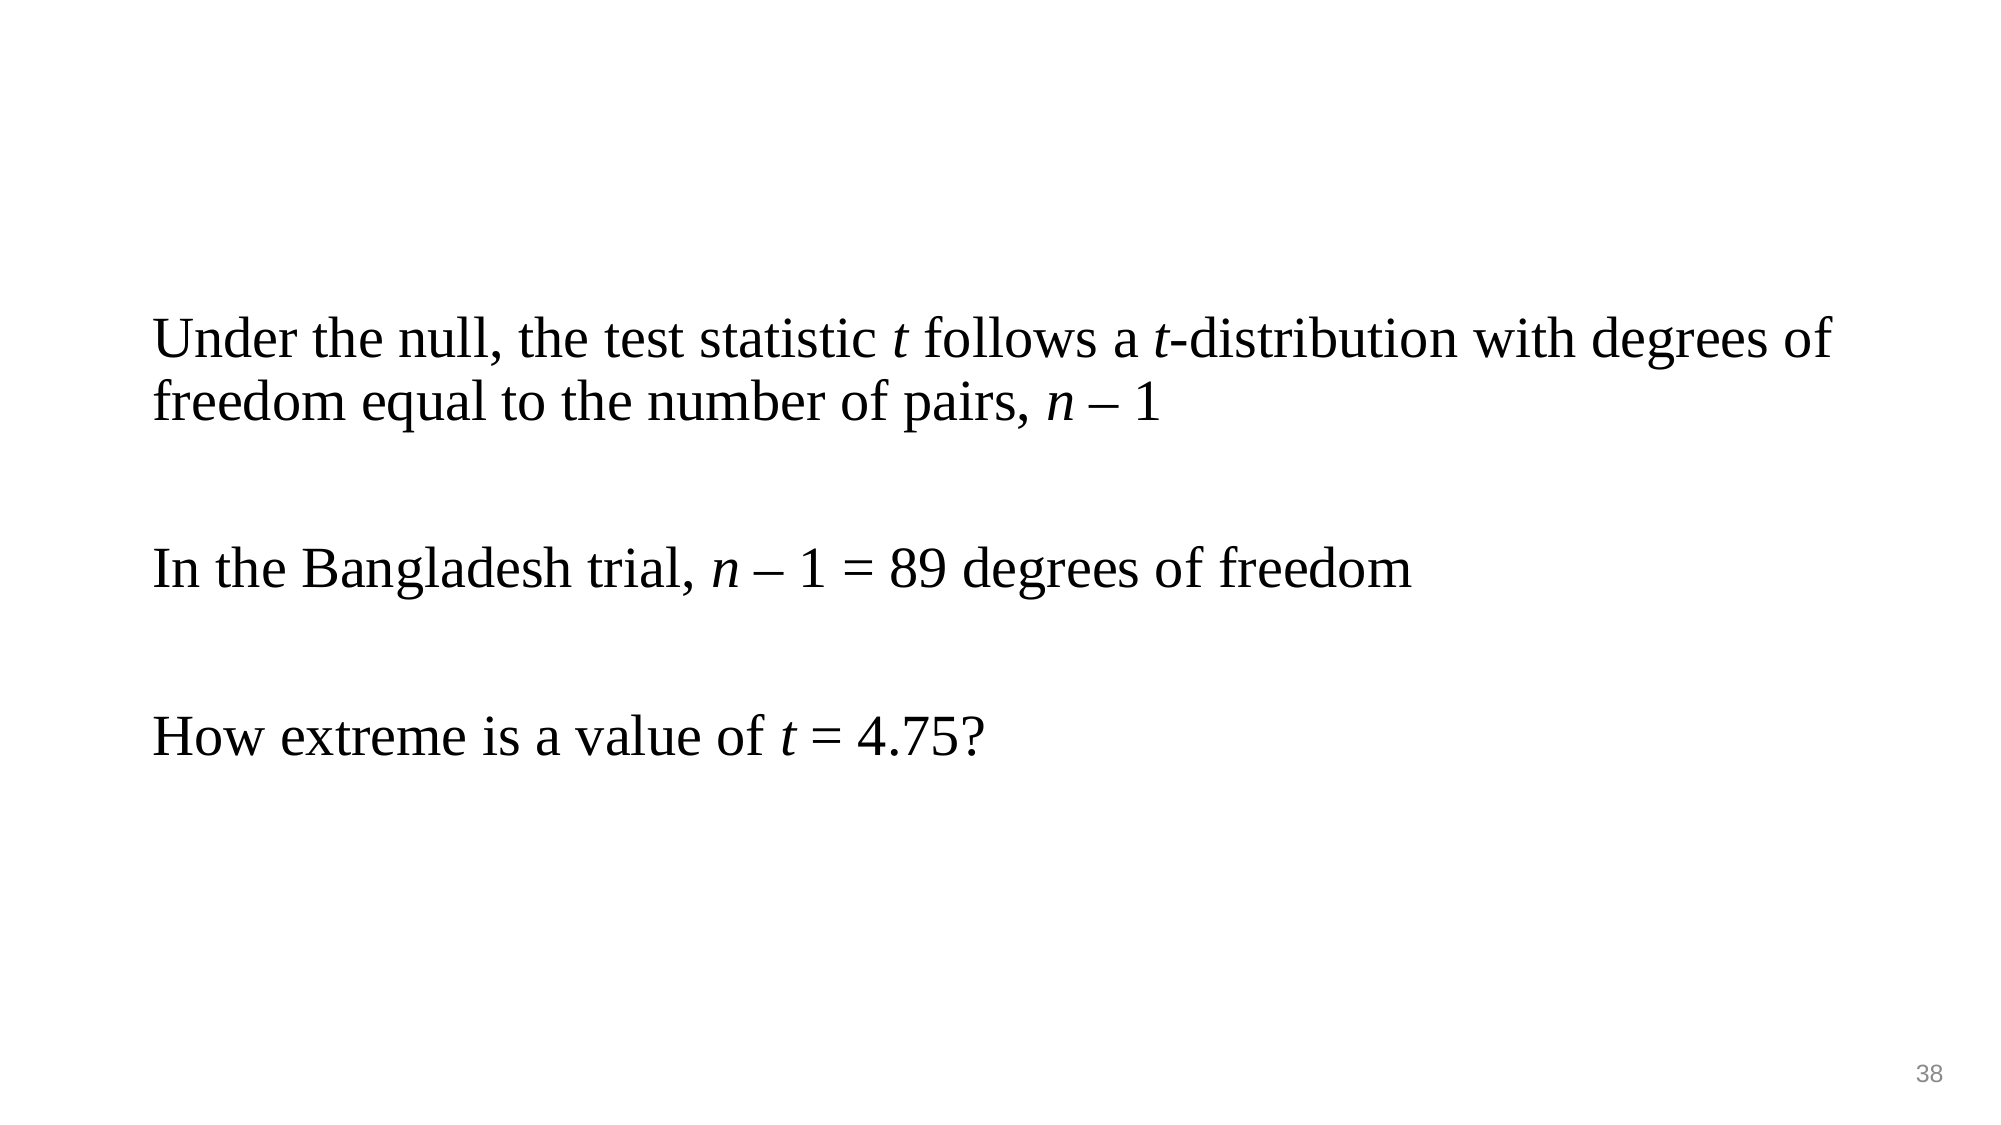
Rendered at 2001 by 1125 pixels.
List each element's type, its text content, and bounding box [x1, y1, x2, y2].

slide_number 38 [1508, 1042, 1959, 1103]
list Under the null, the test statistic t follows a t-distribution with degrees of freedom equal to the number of pairs, n – 1 In the Bangladesh trial, n – 1 = 89 degrees of freedom How extreme is a value of t = 4.75? [137, 299, 1863, 1014]
